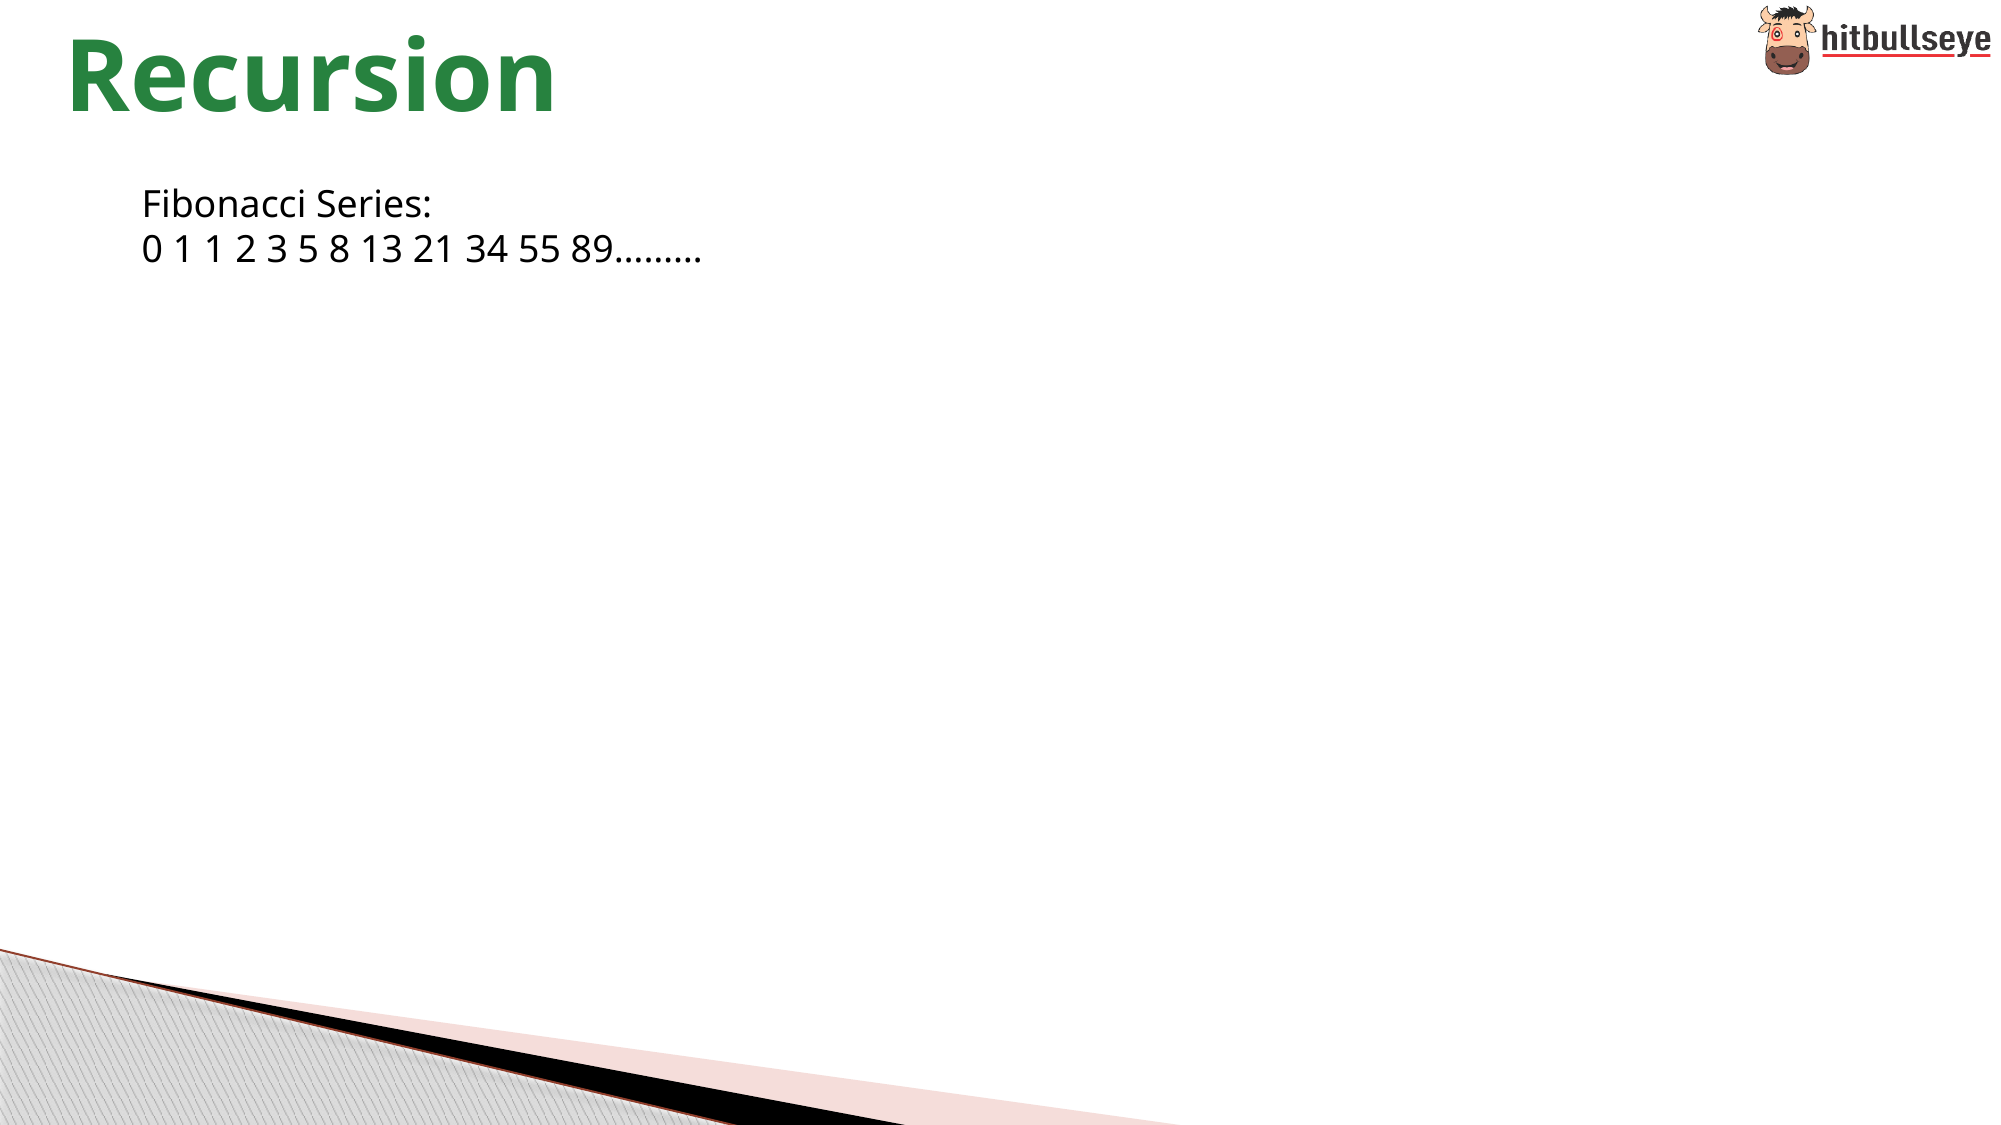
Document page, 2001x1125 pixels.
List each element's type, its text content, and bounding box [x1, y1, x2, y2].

text_box Fibonacci Series: 0 1 1 2 3 5 8 13 21 34 55 89……… [126, 172, 719, 278]
text_box Recursion [49, 3, 1951, 139]
picture [1748, 0, 2000, 81]
